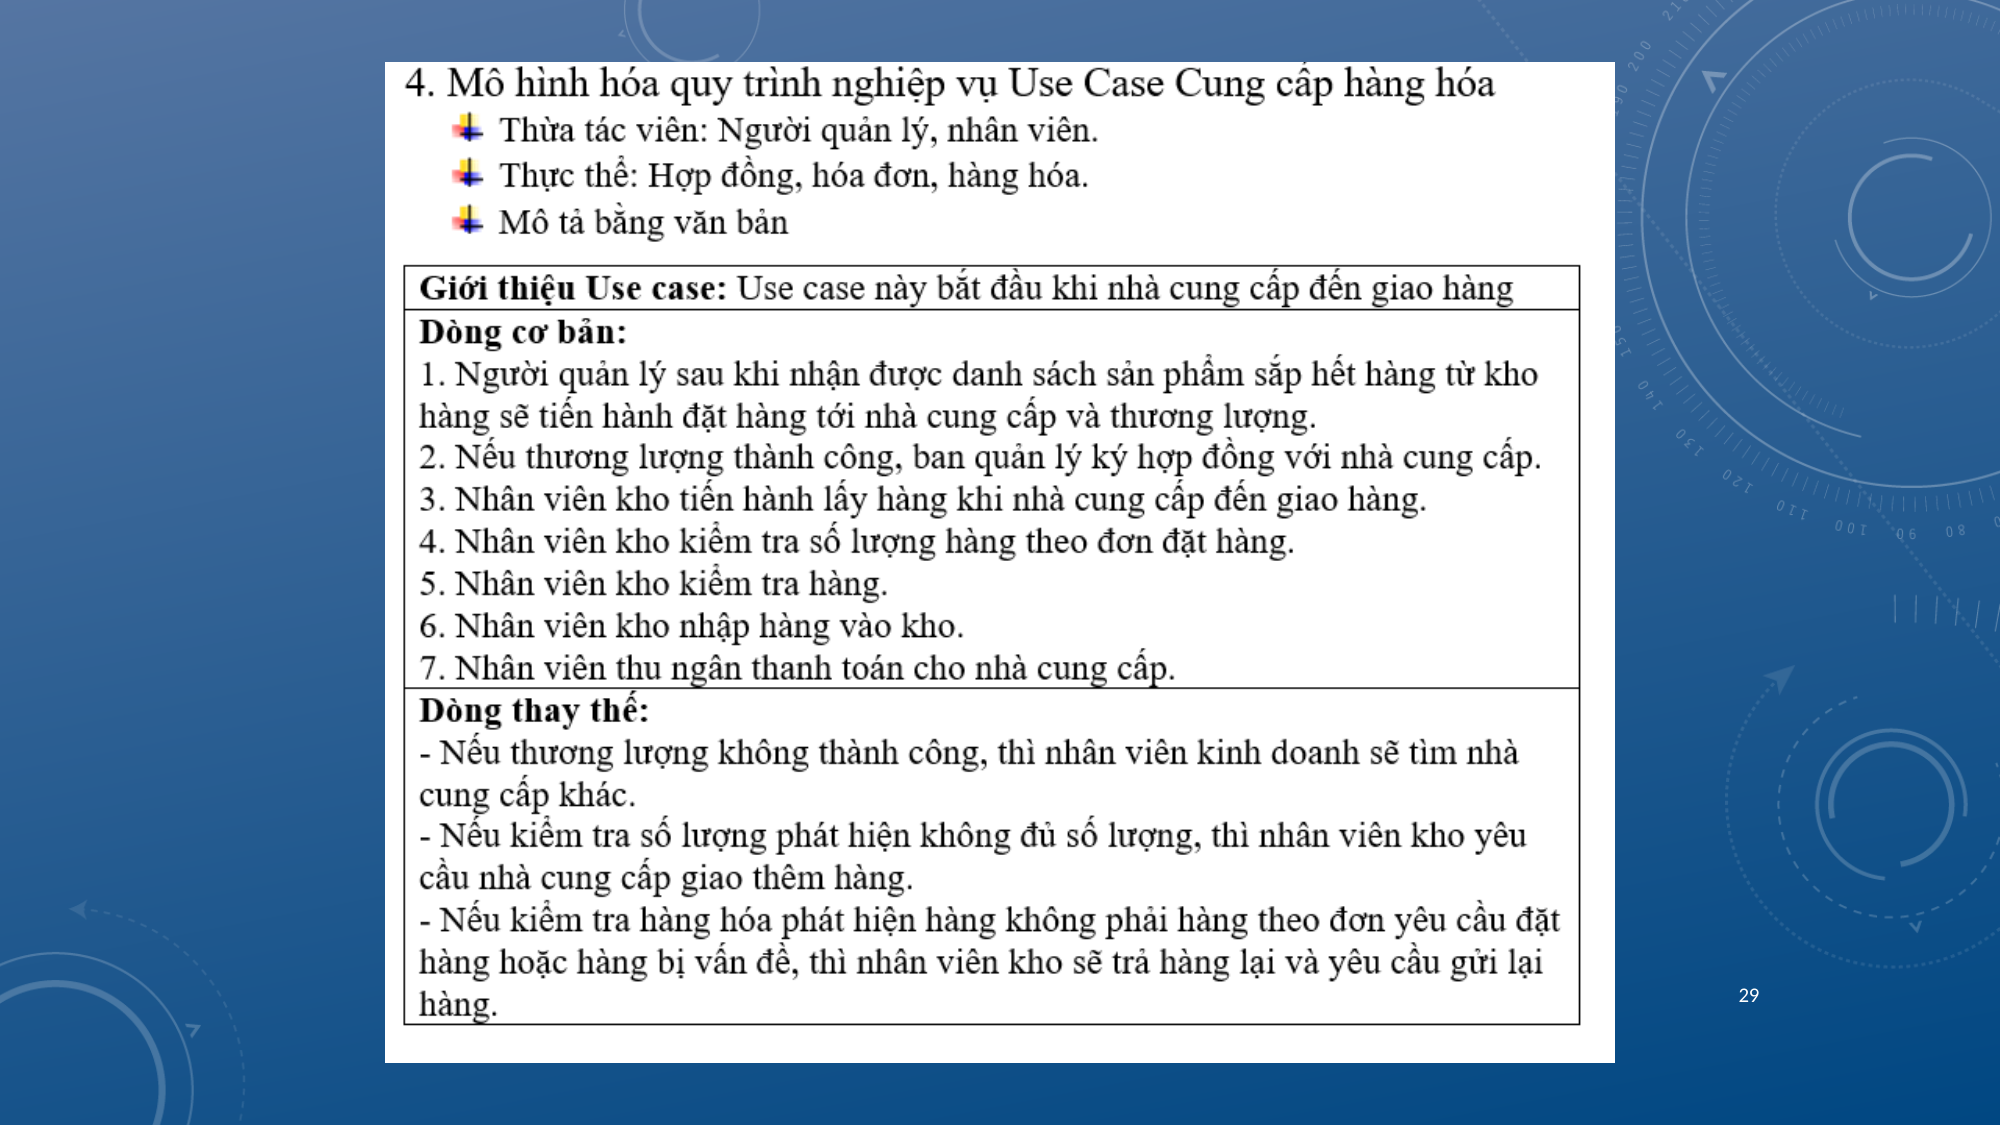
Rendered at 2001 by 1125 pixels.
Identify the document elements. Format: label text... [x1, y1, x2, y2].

slide_number 29 [1684, 963, 1775, 1025]
picture [0, 0, 2000, 1125]
